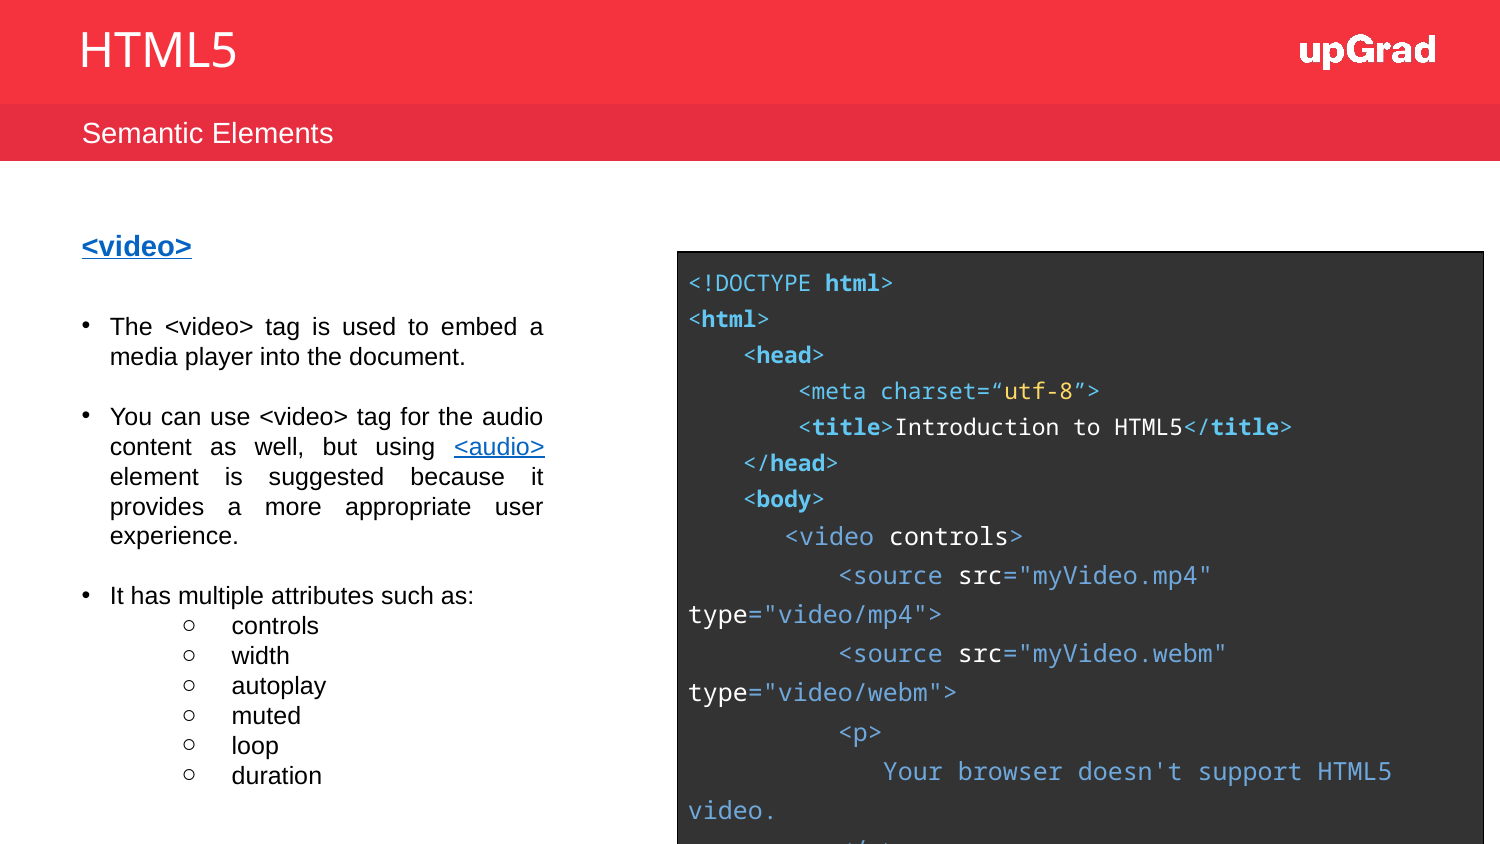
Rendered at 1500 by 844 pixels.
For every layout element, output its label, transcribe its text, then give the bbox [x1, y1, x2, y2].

table_header <!DOCTYPE html> <html> <head> <meta charset=“utf-8”> <title>Introduction to HTML5</title> </head> <body> <video controls> <source src="myVideo.mp4" type="video/mp4"> <source src="myVideo.webm" type="video/webm"> <p> Your browser doesn't support HTML5 video. </p> </video> </body> </html> [678, 253, 1483, 844]
text_box <video> [66, 219, 250, 270]
text_box [0, 104, 1500, 161]
text_box Semantic Elements [66, 107, 488, 158]
text_box HTML5 [63, 20, 768, 87]
picture [1300, 34, 1435, 70]
text_box The <video> tag is used to embed a media player into the document. You can use <video> tag for the audio content as well, but using <audio> element is suggested because it provides a more appropriate user experience. It has multiple attributes such as: controls width autoplay muted loop duration [66, 302, 560, 795]
